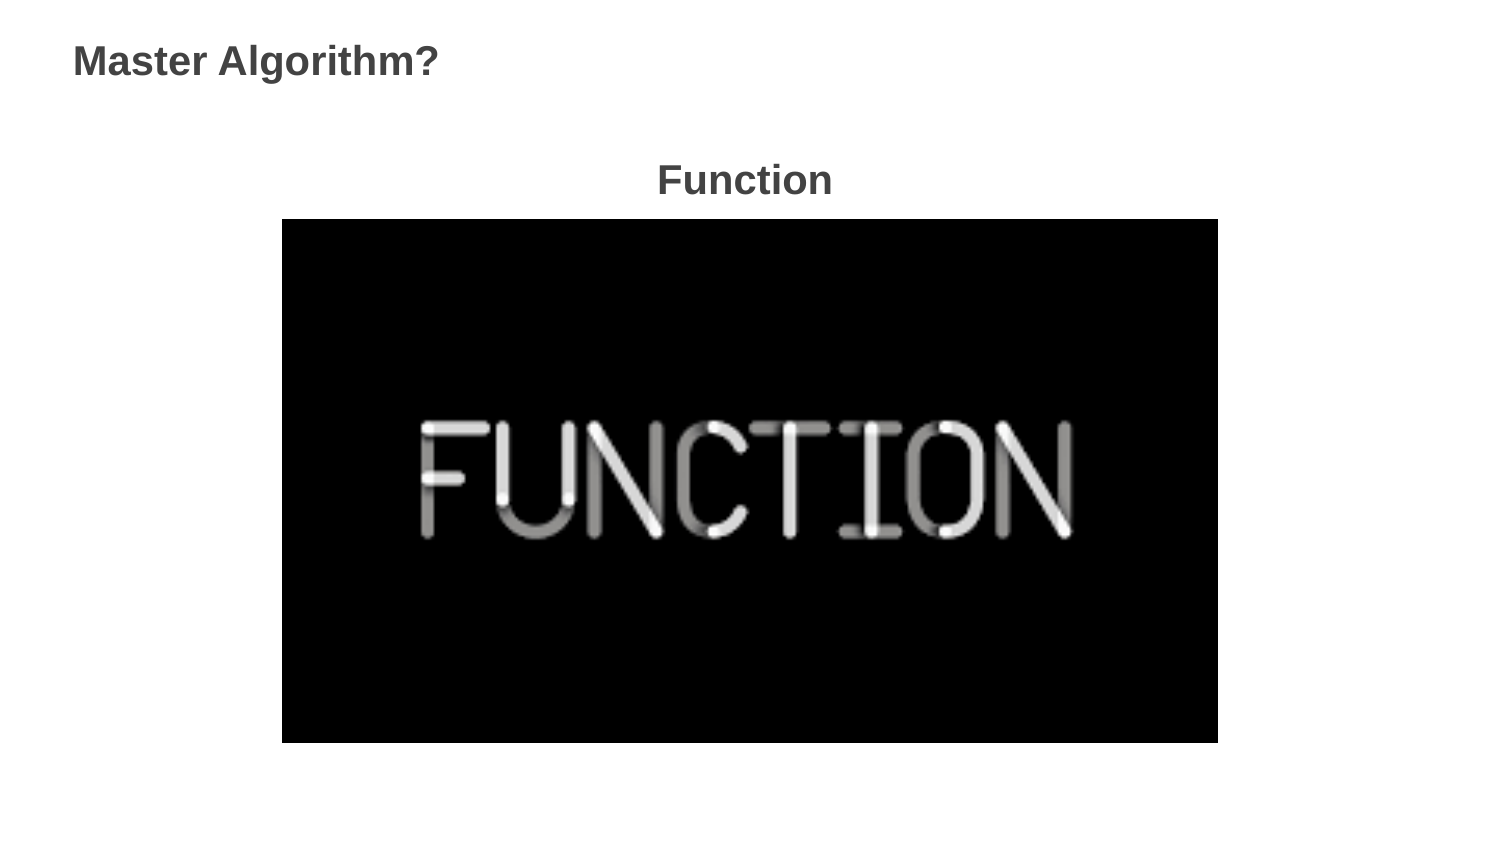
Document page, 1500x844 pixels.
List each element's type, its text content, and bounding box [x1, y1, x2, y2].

subtitle Master Algorithm? [57, 11, 1454, 85]
subtitle Function [641, 130, 1500, 204]
picture [282, 218, 1218, 743]
